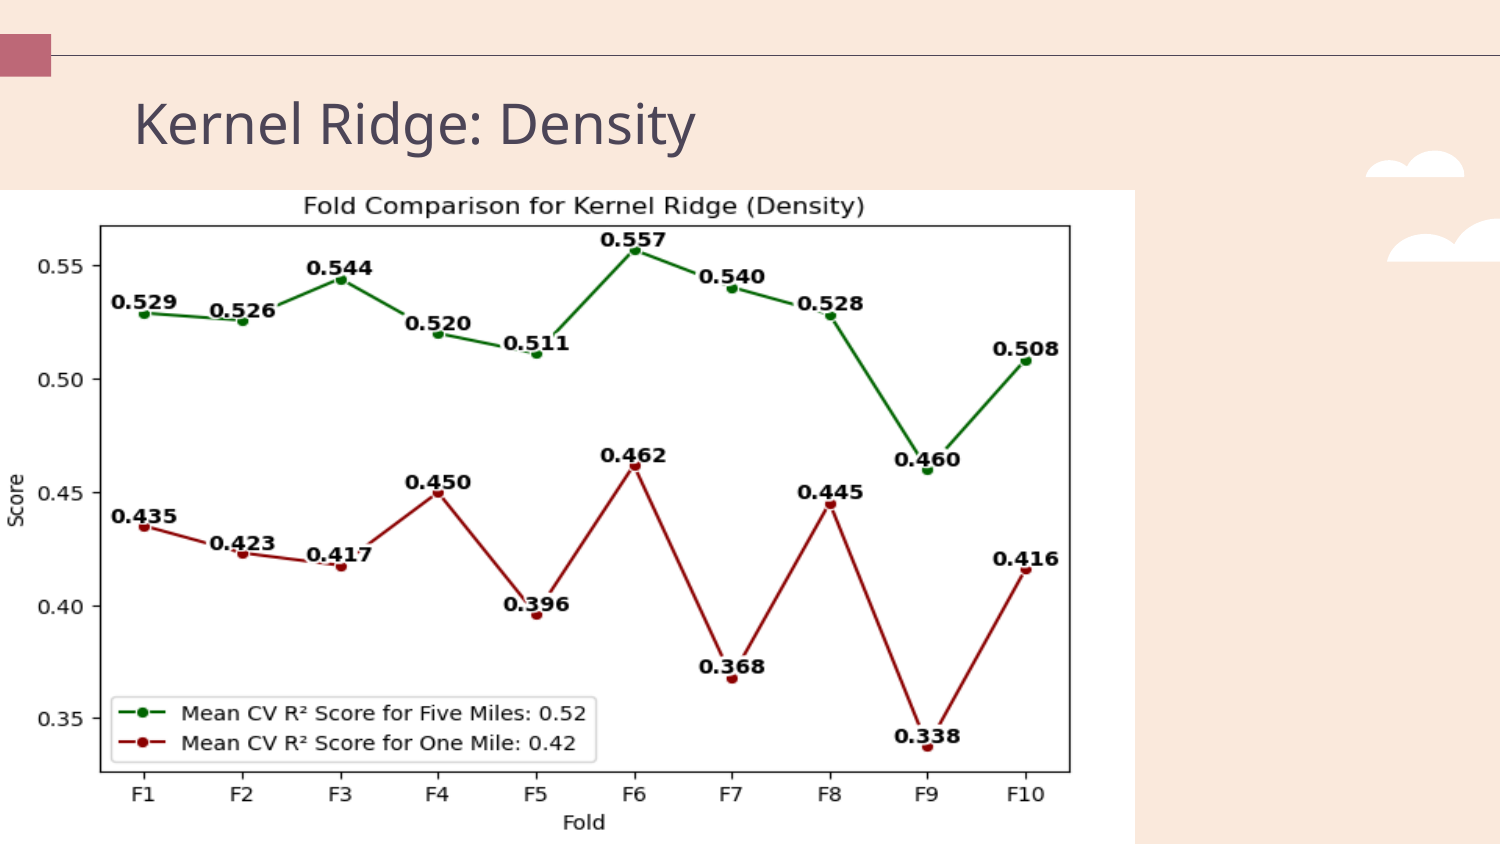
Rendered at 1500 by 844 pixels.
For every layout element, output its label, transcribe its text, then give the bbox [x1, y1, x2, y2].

title Kernel Ridge: Density [118, 72, 1382, 167]
picture [0, 189, 1135, 844]
